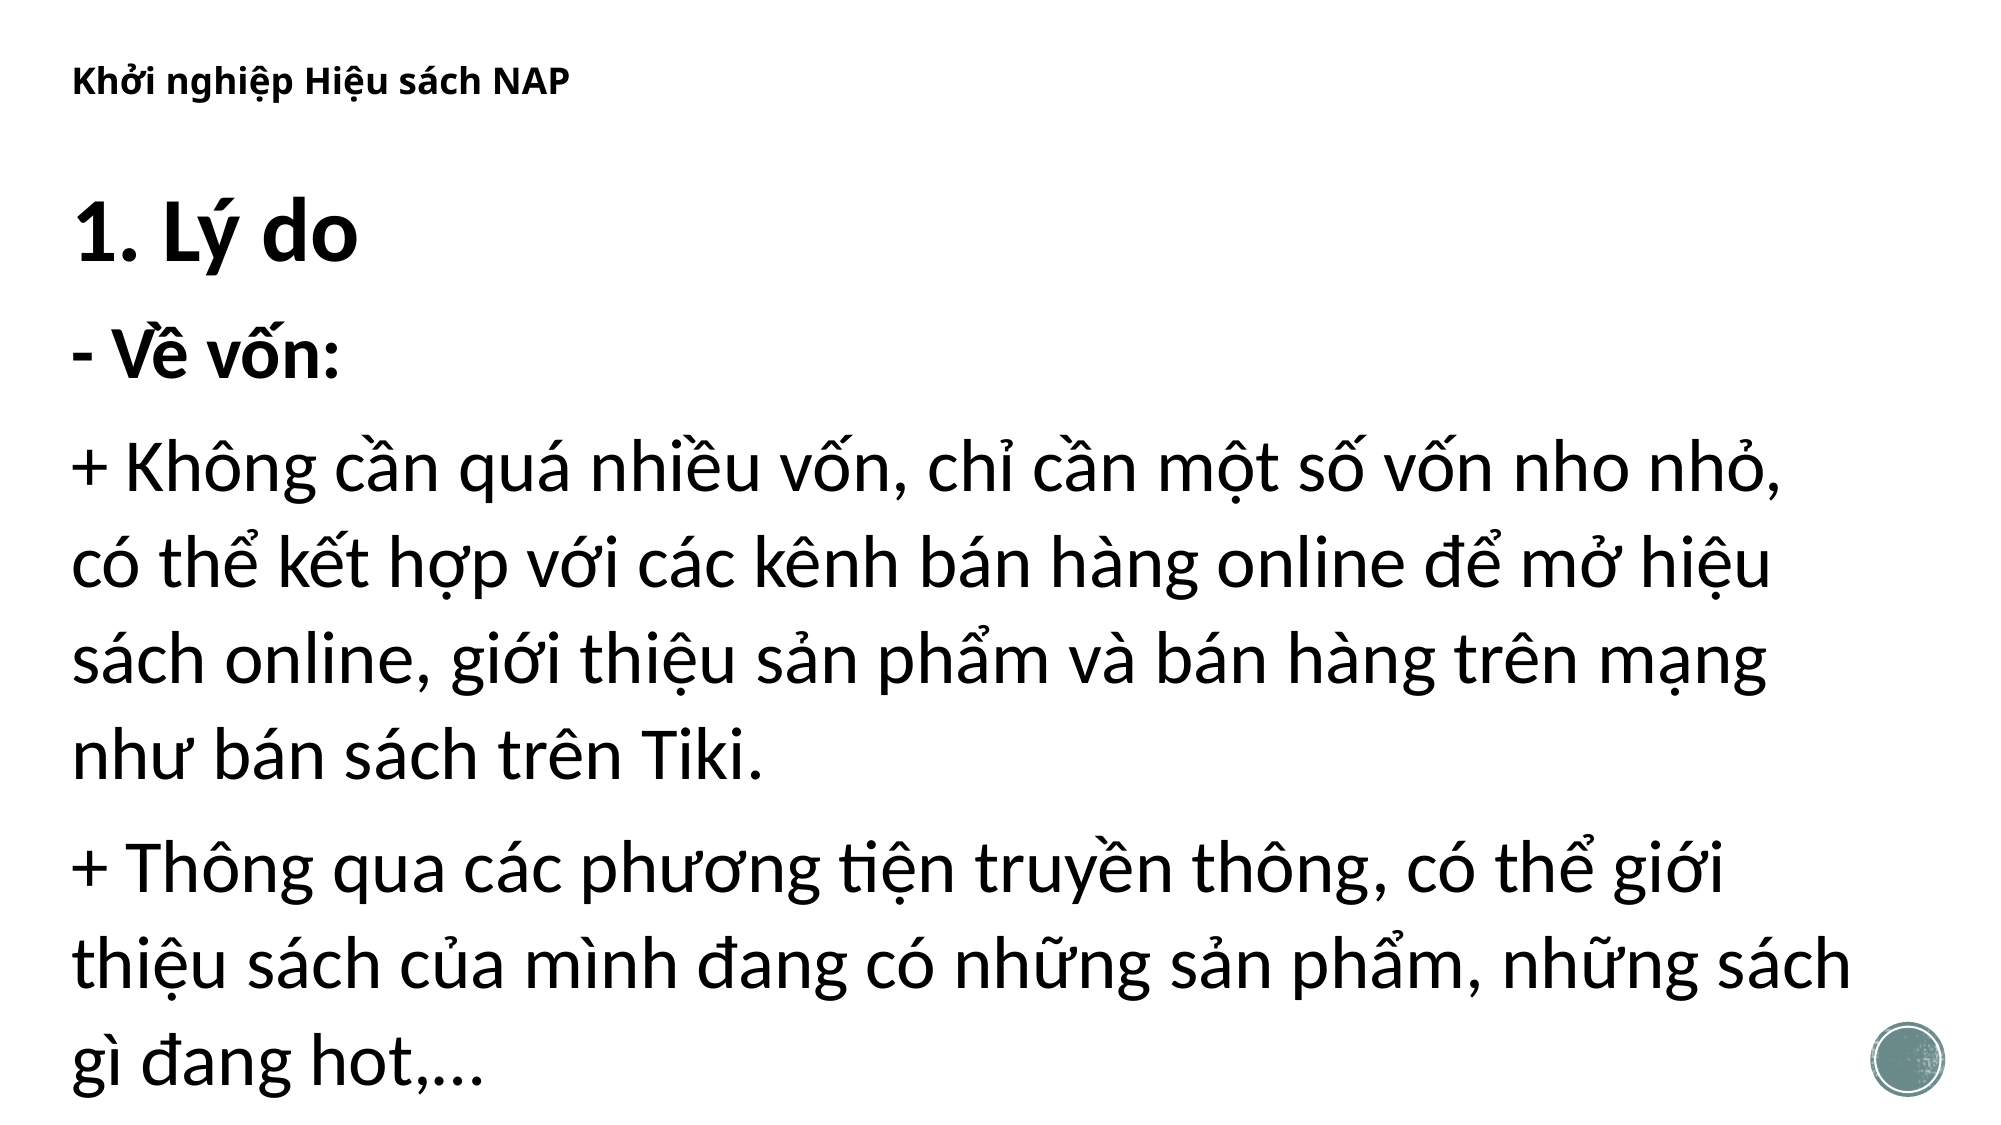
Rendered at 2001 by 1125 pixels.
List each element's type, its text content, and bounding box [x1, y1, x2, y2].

title Khởi nghiệp Hiệu sách NAP [56, 13, 1826, 155]
text_box 1. Lý do - Về vốn: + Không cần quá nhiều vốn, chỉ cần một số vốn nho nhỏ, có thể kết hợp với các kênh bán hàng online để mở hiệu sách online, giới thiệu sản phẩm và bán hàng trên mạng như bán sách trên Tiki. + Thông qua các phương tiện truyền thông, có thể giới thiệu sách của mình đang có những sản phẩm, những sách gì đang hot,… [56, 155, 1871, 1125]
